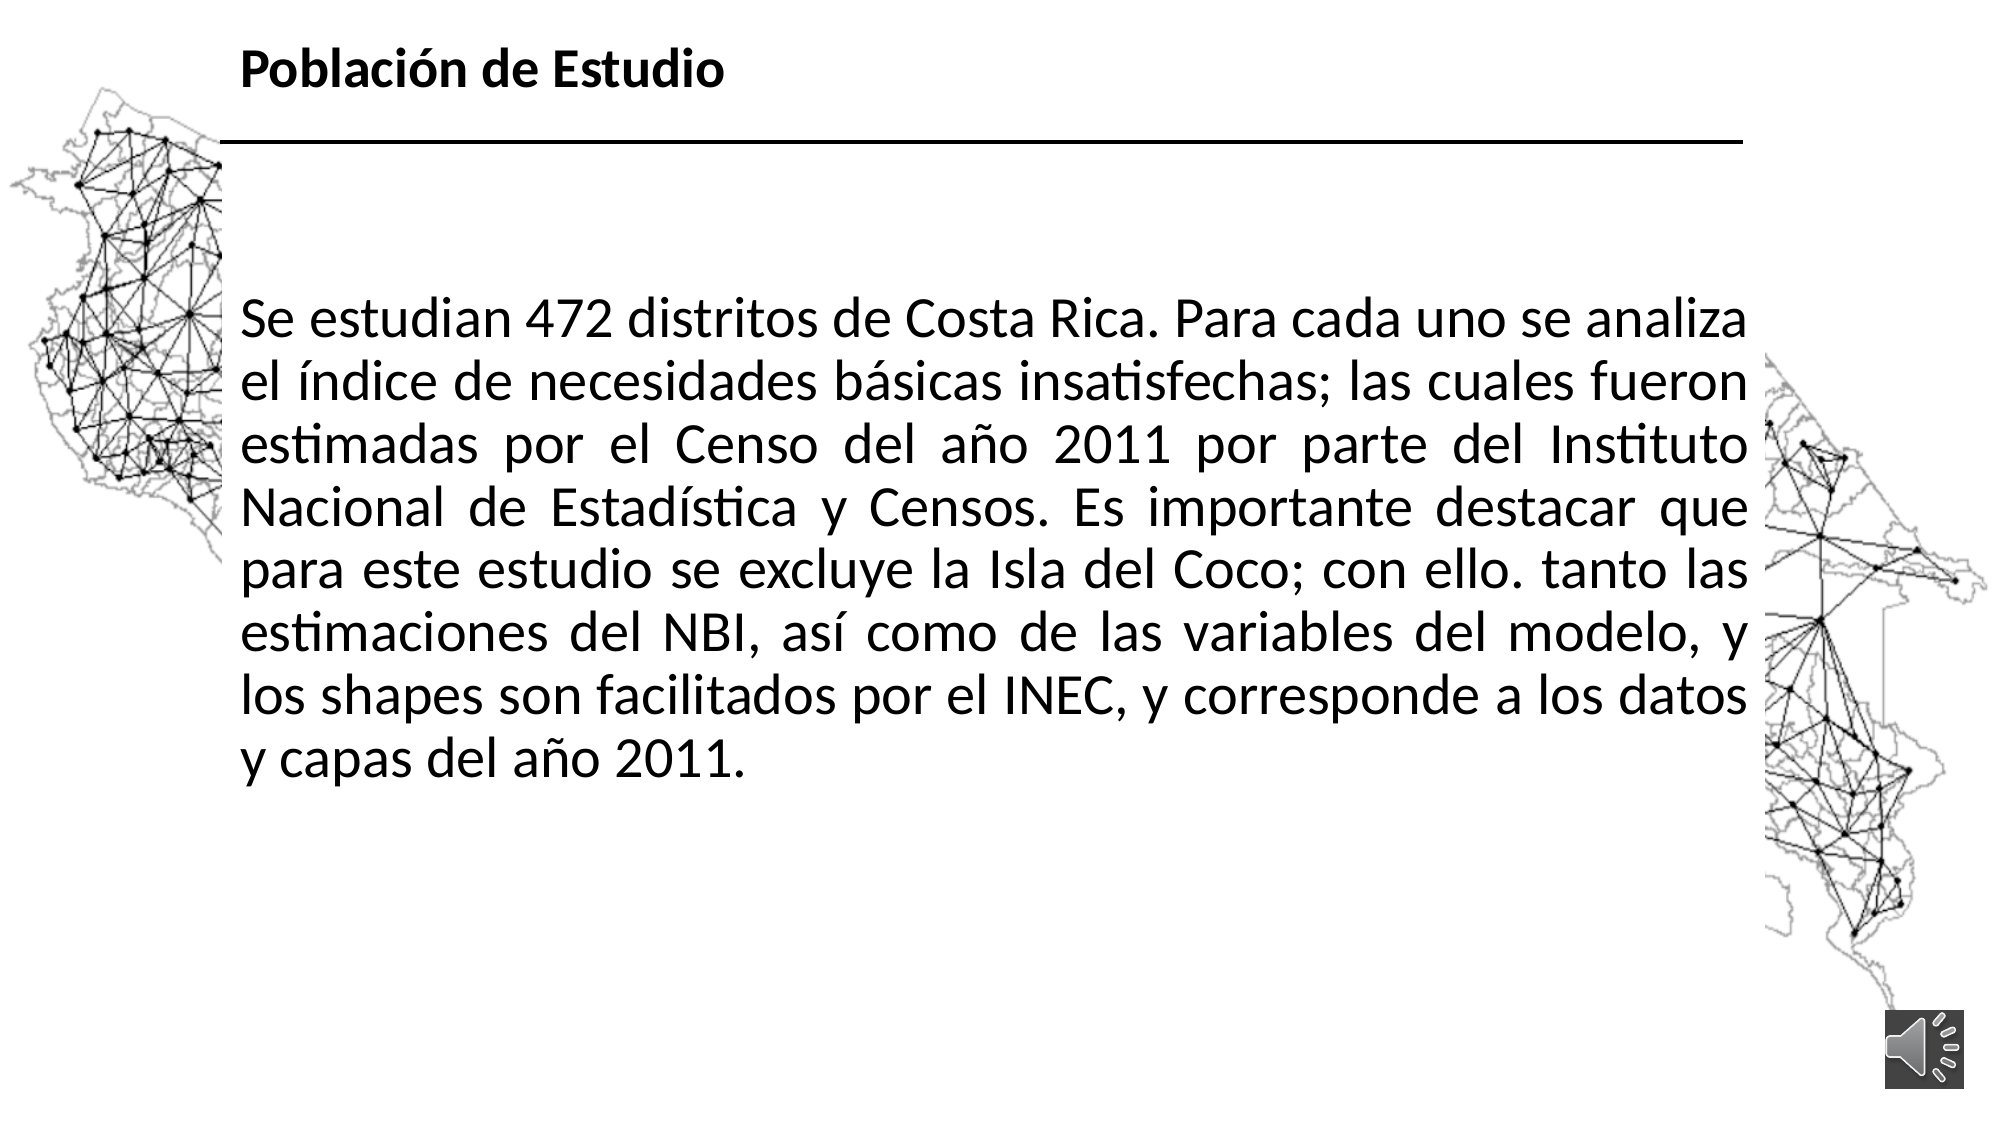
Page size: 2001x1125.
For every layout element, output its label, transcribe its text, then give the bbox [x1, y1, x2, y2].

title Población de Estudio [225, 1, 969, 137]
picture [0, 52, 222, 1072]
list Se estudian 472 distritos de Costa Rica. Para cada uno se analiza el índice de necesidades básicas insatisfechas; las cuales fueron estimadas por el Censo del año 2011 por parte del Instituto Nacional de Estadística y Censos. Es importante destacar que para este estudio se excluye la Isla del Coco; con ello. tanto las estimaciones del NBI, así como de las variables del modelo, y los shapes son facilitados por el INEC, y corresponde a los datos y capas del año 2011. [225, 279, 1765, 834]
picture [1765, 52, 2001, 1090]
